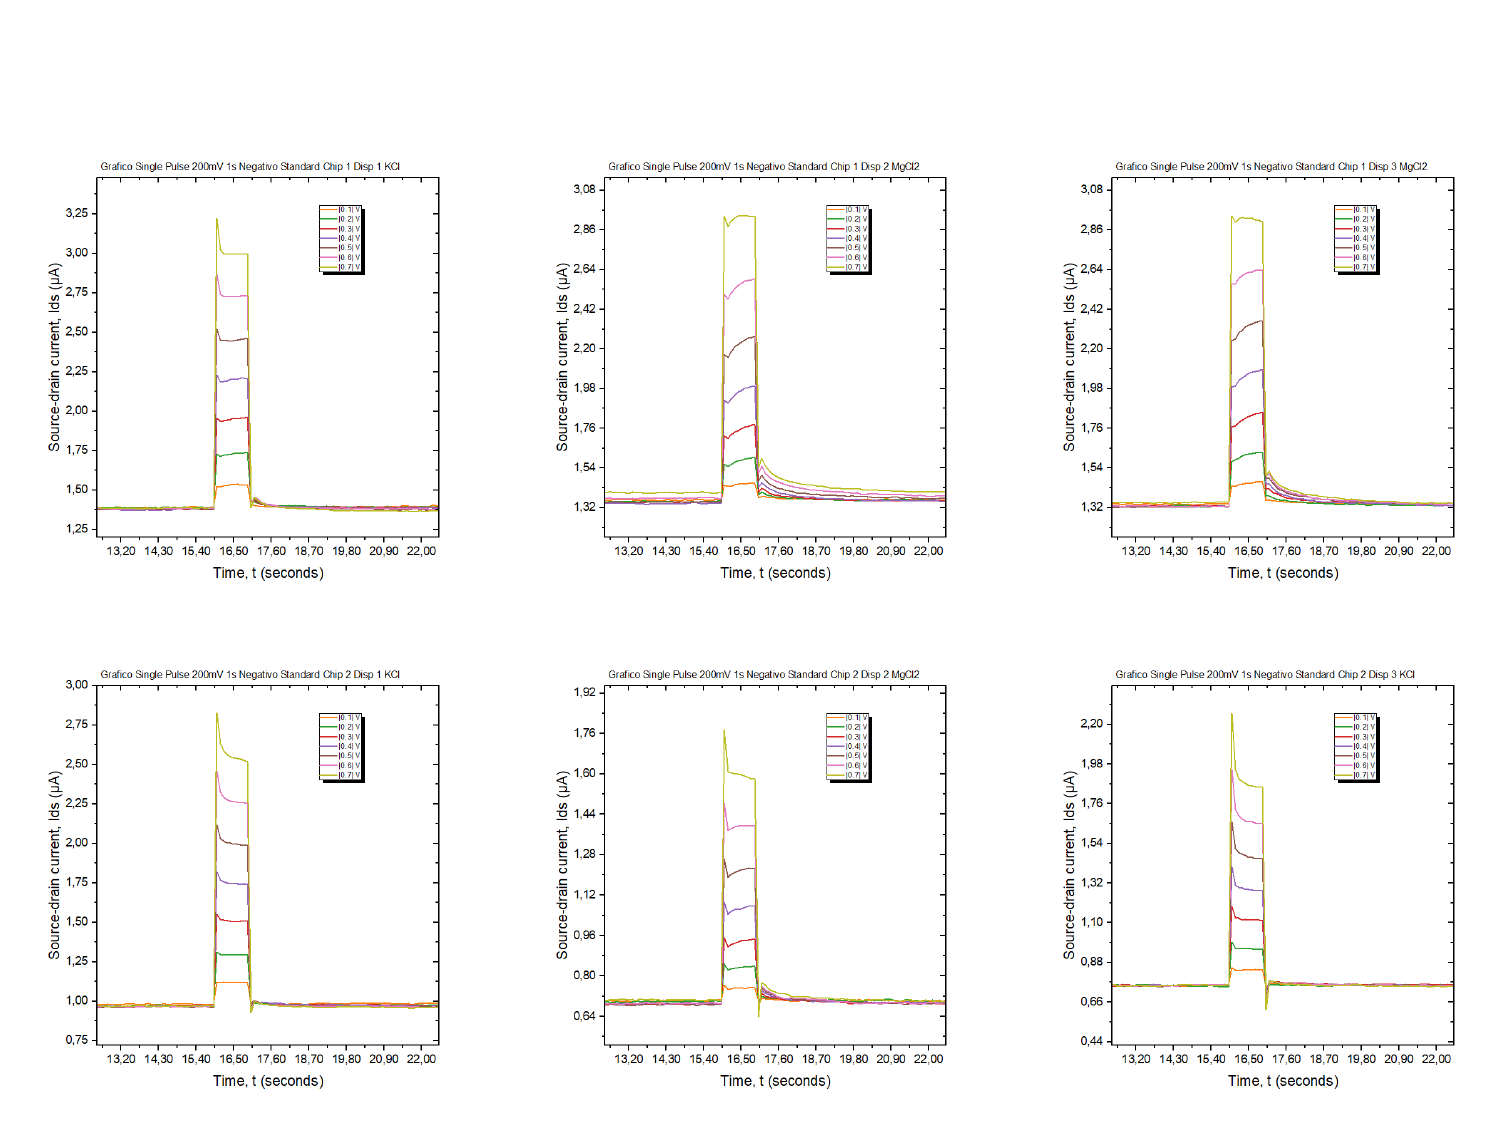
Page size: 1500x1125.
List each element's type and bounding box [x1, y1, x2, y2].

picture [7, 627, 508, 1125]
picture [7, 119, 508, 621]
picture [514, 627, 1016, 1125]
picture [1022, 627, 1500, 1125]
picture [514, 119, 1016, 621]
picture [1022, 119, 1500, 621]
